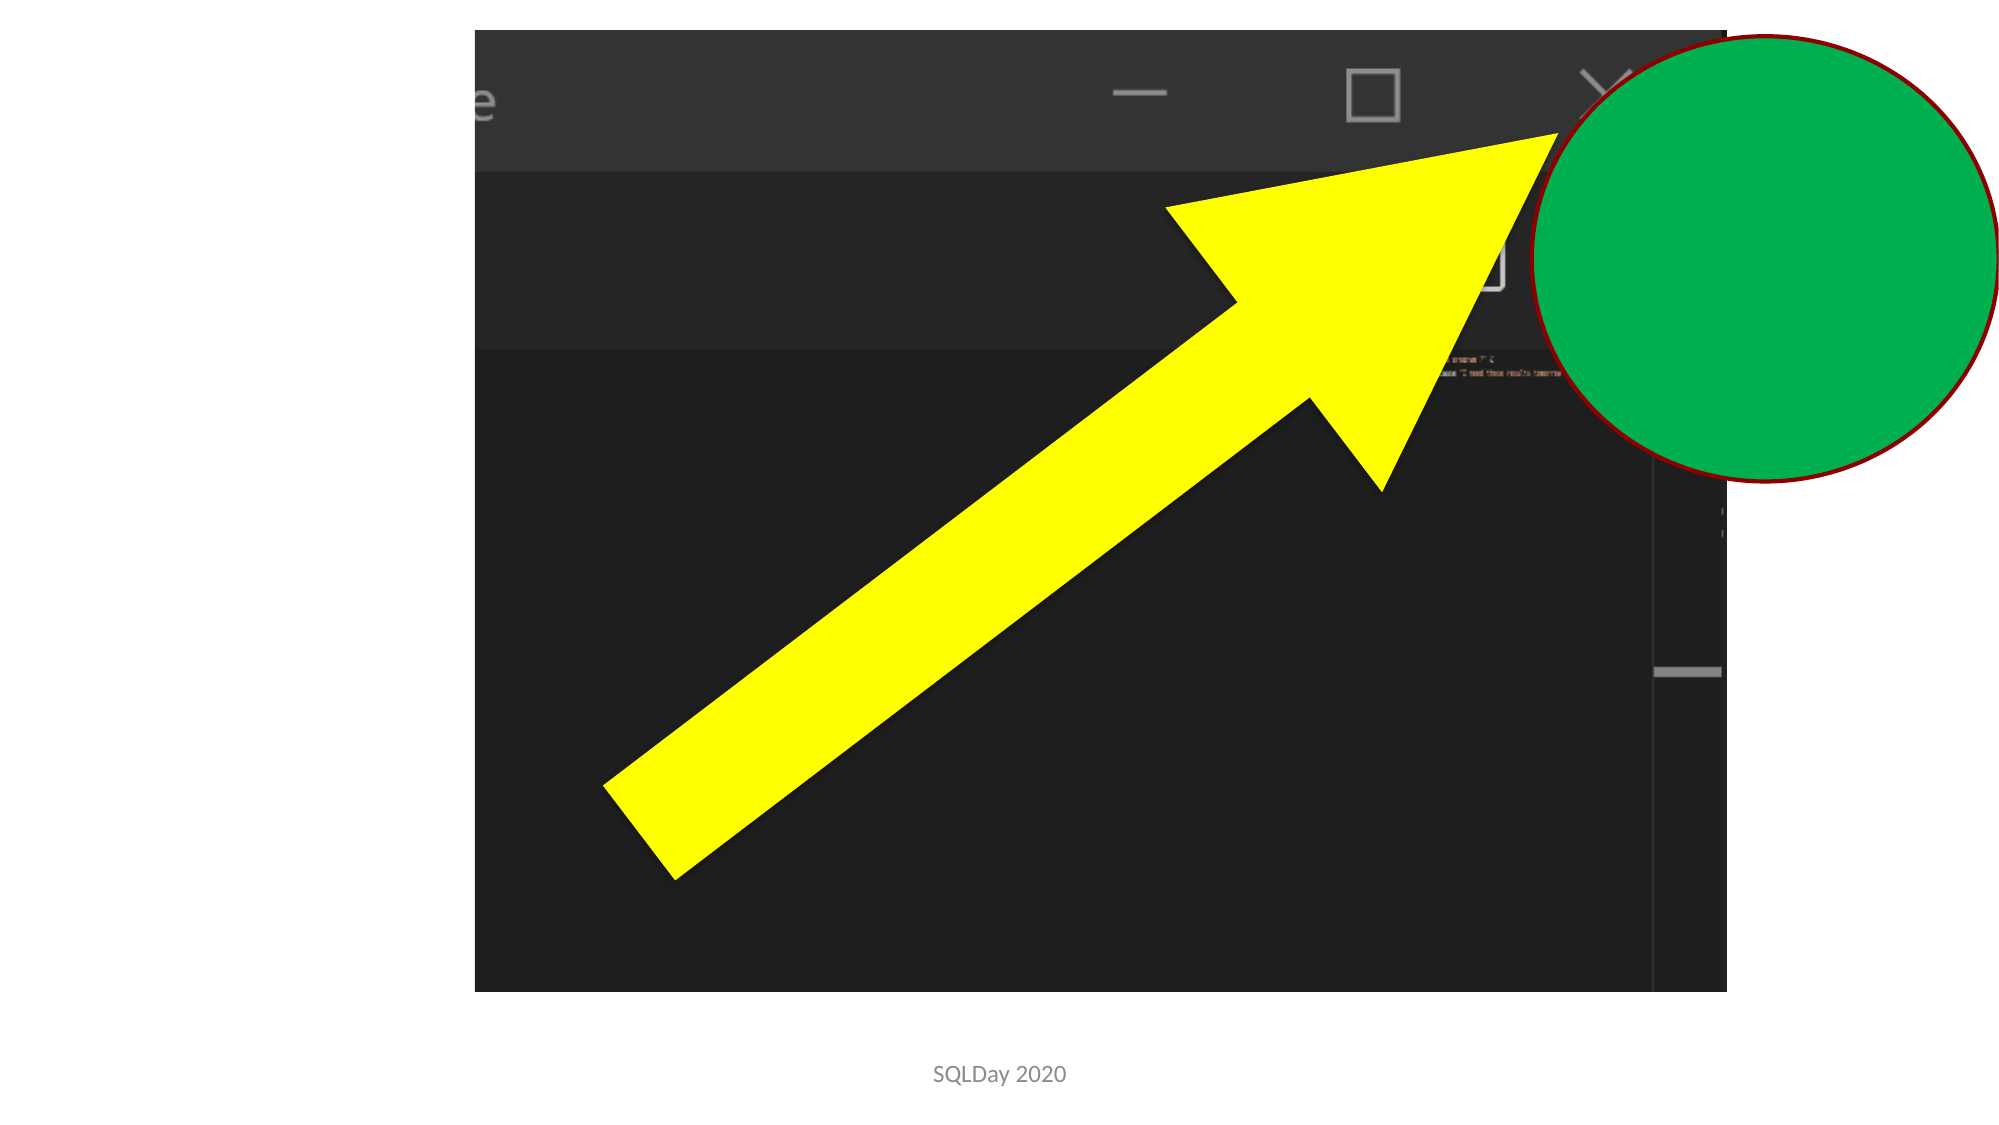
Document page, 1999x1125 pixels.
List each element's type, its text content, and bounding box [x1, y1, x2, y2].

picture [474, 29, 1729, 993]
text_box [1732, 34, 1999, 484]
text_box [638, 132, 1559, 834]
footer SQLDay 2020 [662, 1042, 1338, 1103]
